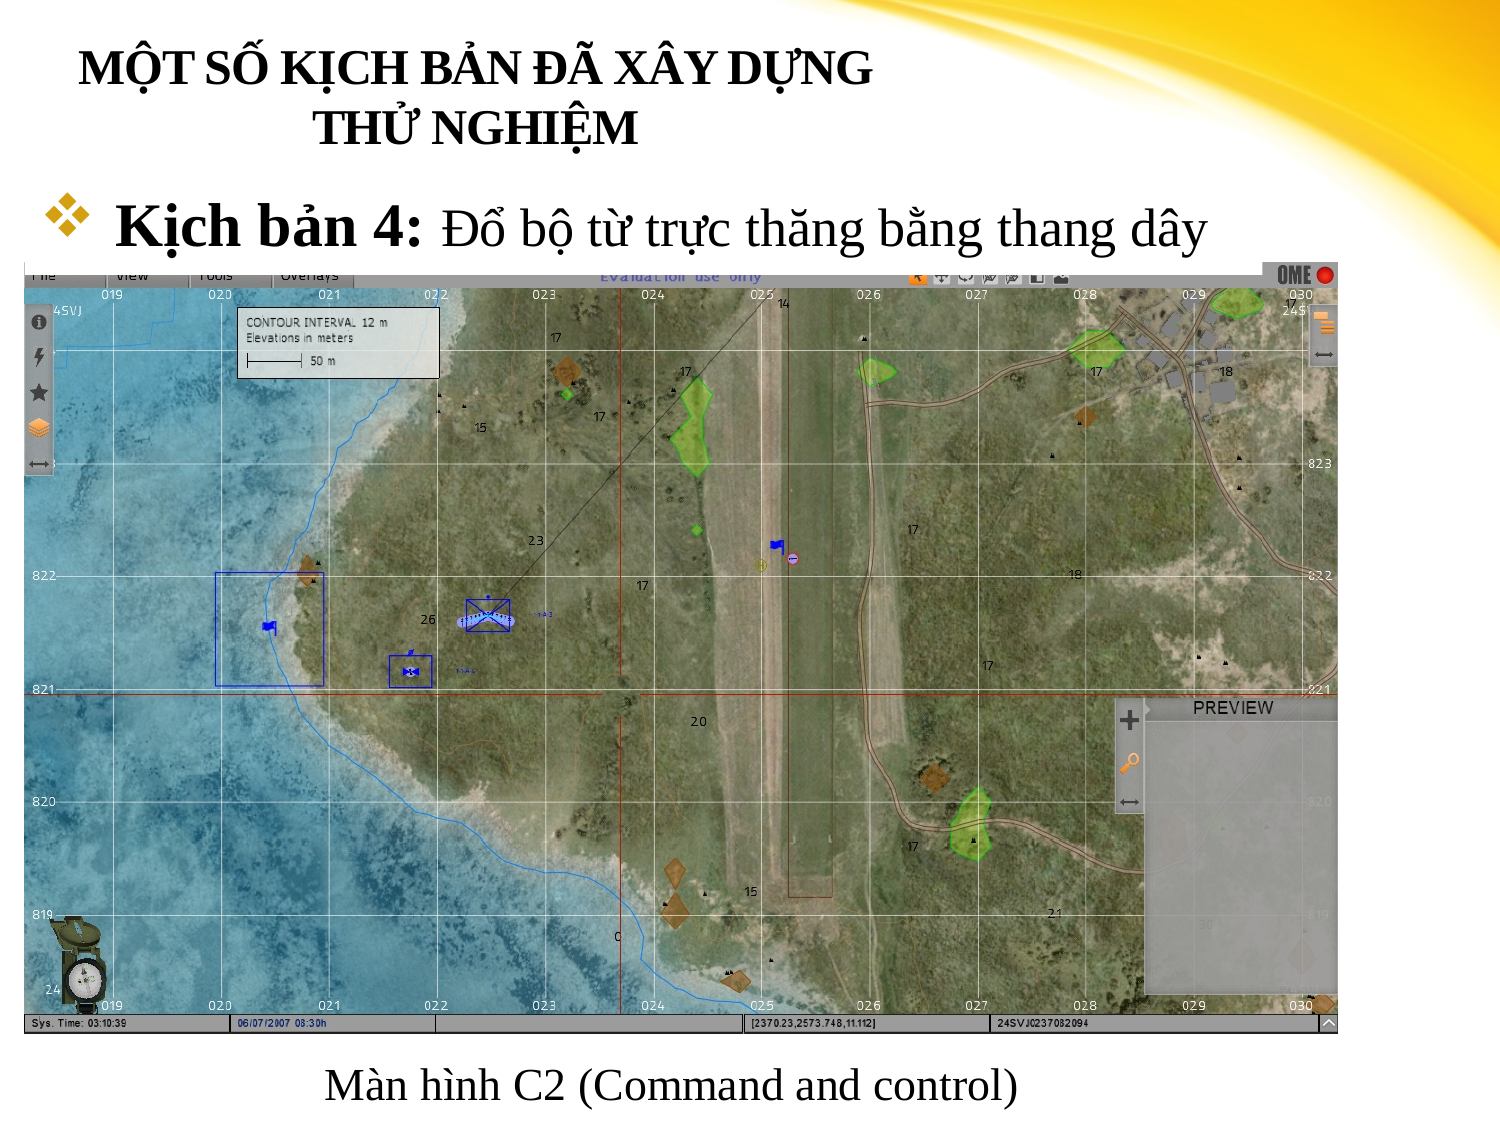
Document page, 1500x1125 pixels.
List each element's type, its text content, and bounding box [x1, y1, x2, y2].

text_box Kịch bản 4: Đổ bộ từ trực thăng bằng thang dây [23, 160, 1265, 263]
text_box Màn hình C2 (Command and control) [309, 1040, 1034, 1118]
text_box MỘT SỐ KỊCH BẢN ĐÃ XÂY DỰNG THỬ NGHIỆM [24, 57, 927, 163]
picture [24, 0, 1500, 1035]
